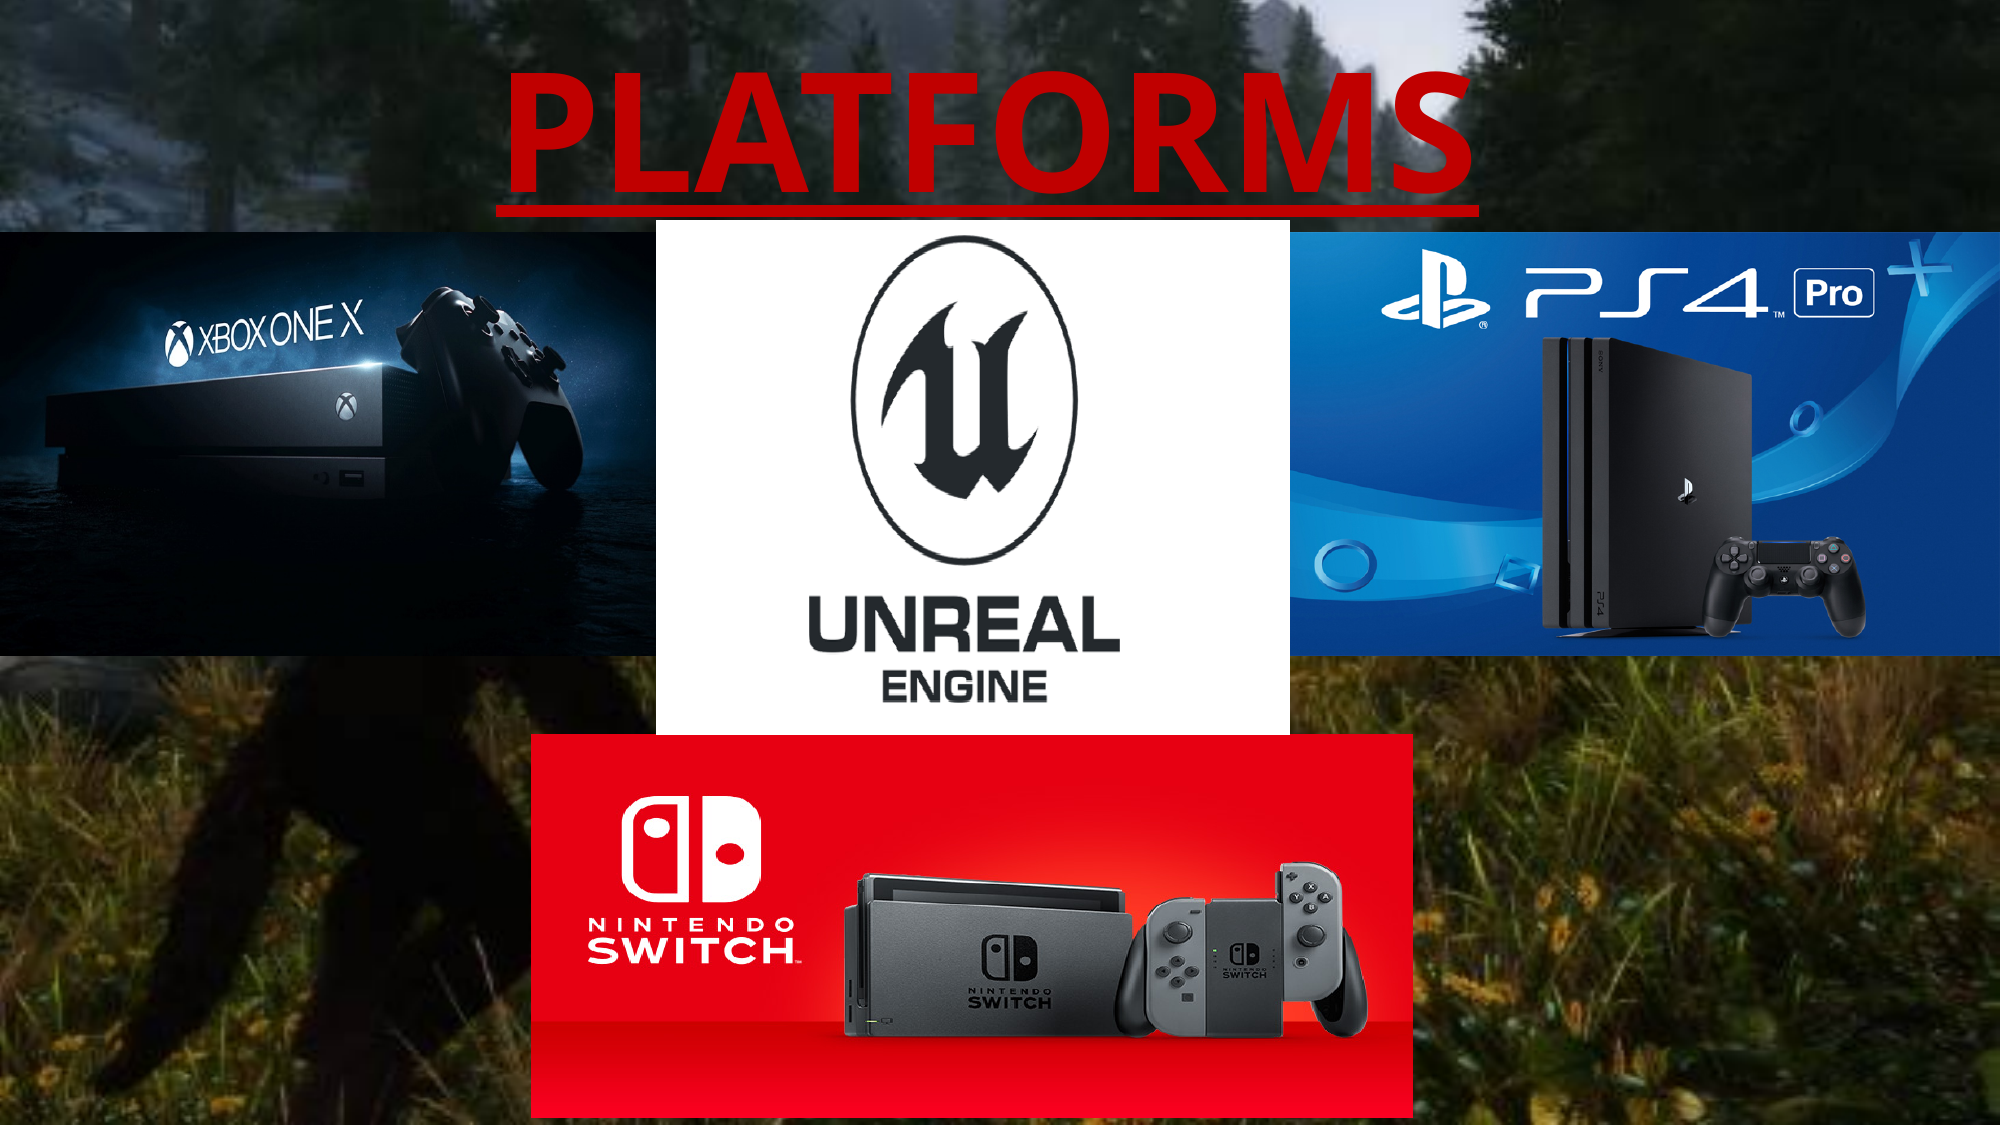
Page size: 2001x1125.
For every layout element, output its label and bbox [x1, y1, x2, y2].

list [0, 232, 656, 656]
picture [0, 0, 2000, 1125]
